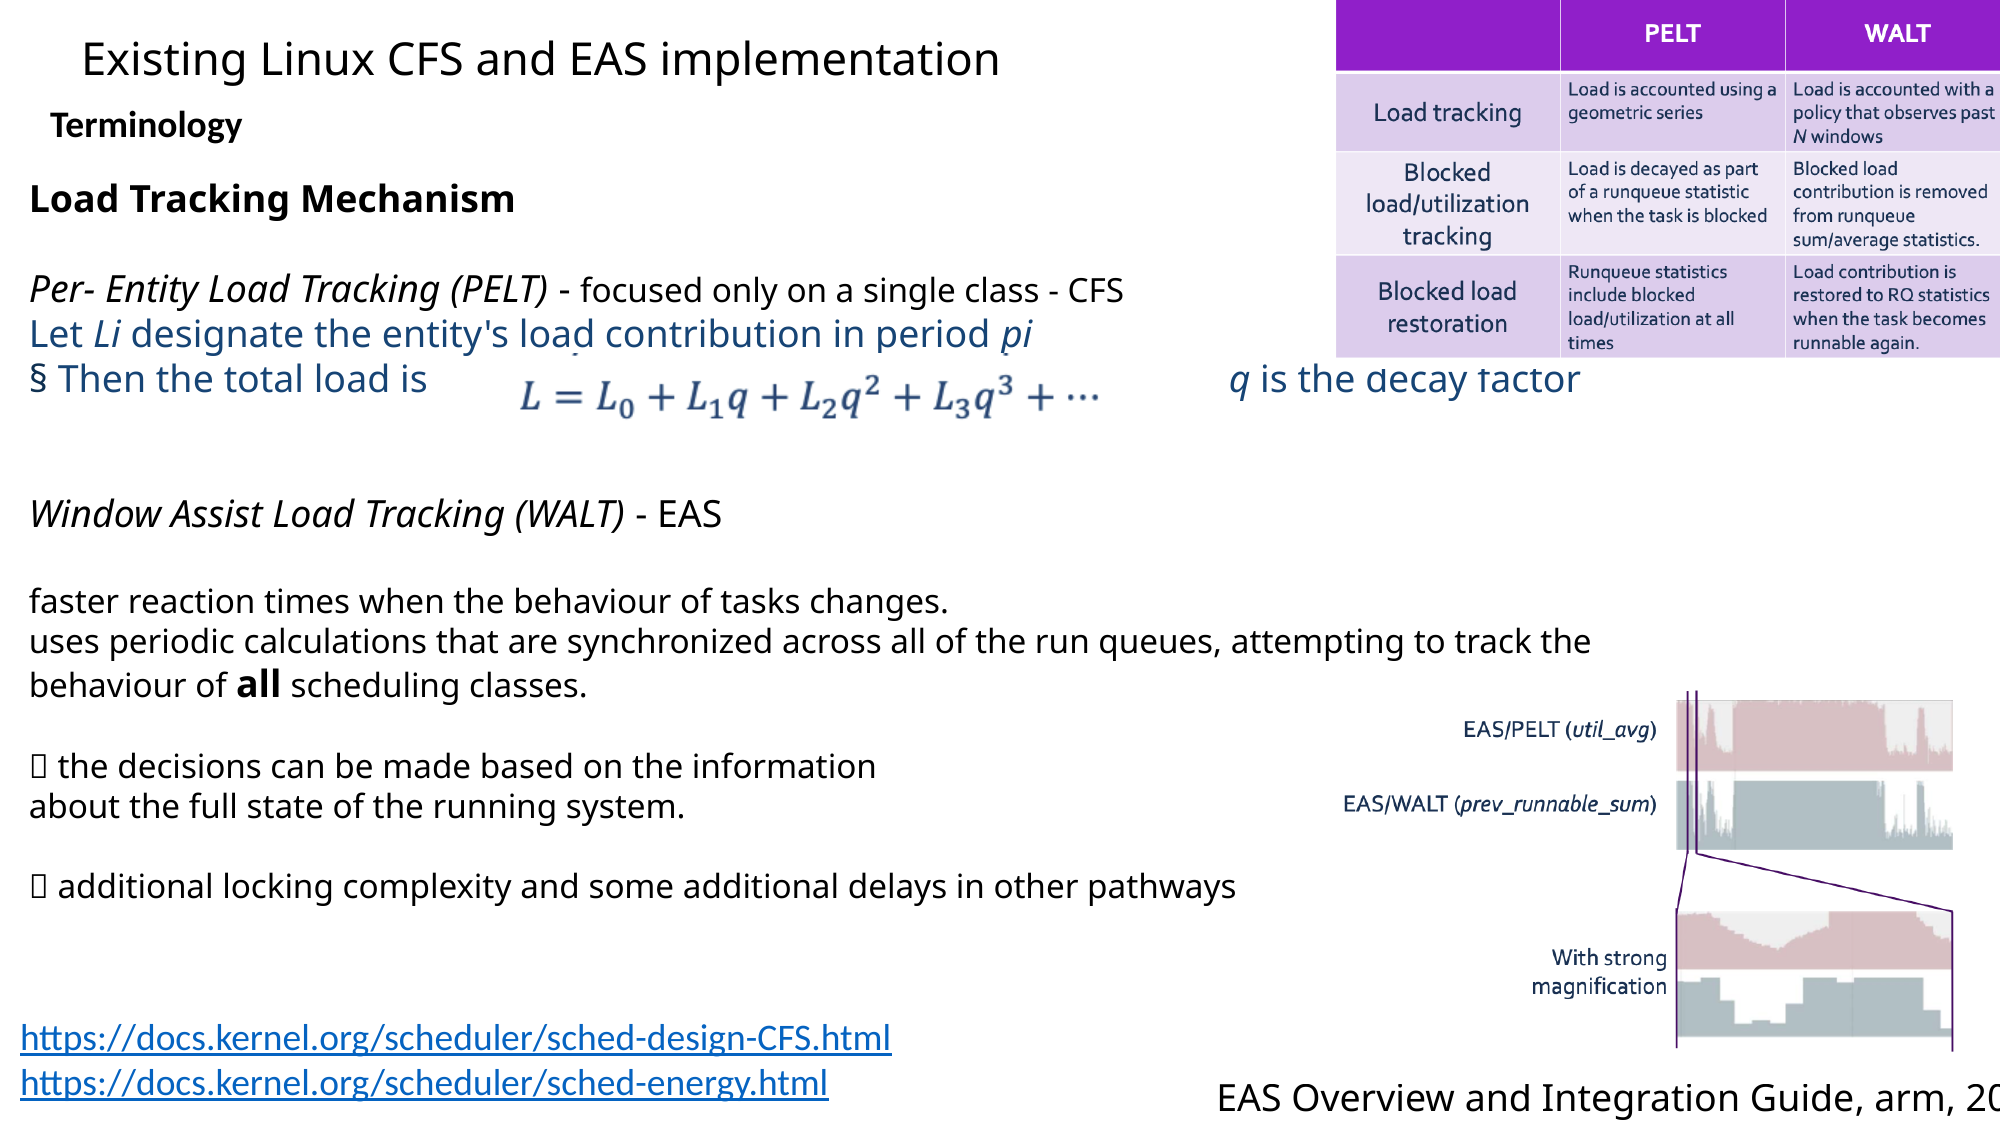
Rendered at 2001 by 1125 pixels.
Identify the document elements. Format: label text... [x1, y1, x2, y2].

picture [1268, 679, 2000, 1084]
text_box https://docs.kernel.org/scheduler/sched-design-CFS.html https://docs.kernel.org/scheduler/sched-energy.html [5, 1005, 907, 1125]
text_box Existing Linux CFS and EAS implementation [0, 0, 1083, 93]
text_box EAS Overview and Integration Guide, arm, 2018 [1201, 1066, 2000, 1125]
picture [1331, 0, 2000, 369]
text_box Load Tracking Mechanism Per- Entity Load Tracking (PELT) - focused only on a single class - CFS Let Li designate the entity's load contribution in period pi § Then the total load is q is the decay factor Window Assist Load Tracking (WALT) - EAS faster reaction times when the behaviour of tasks changes. uses periodic calculations that are synchronized across all of the run queues, attempting to track the behaviour of all scheduling classes. ✅ the decisions can be made based on the information about the full state of the running system. ❌ additional locking complexity and some additional delays in other pathways [14, 168, 1698, 958]
text_box Terminology [35, 92, 1048, 153]
picture [516, 353, 1107, 441]
